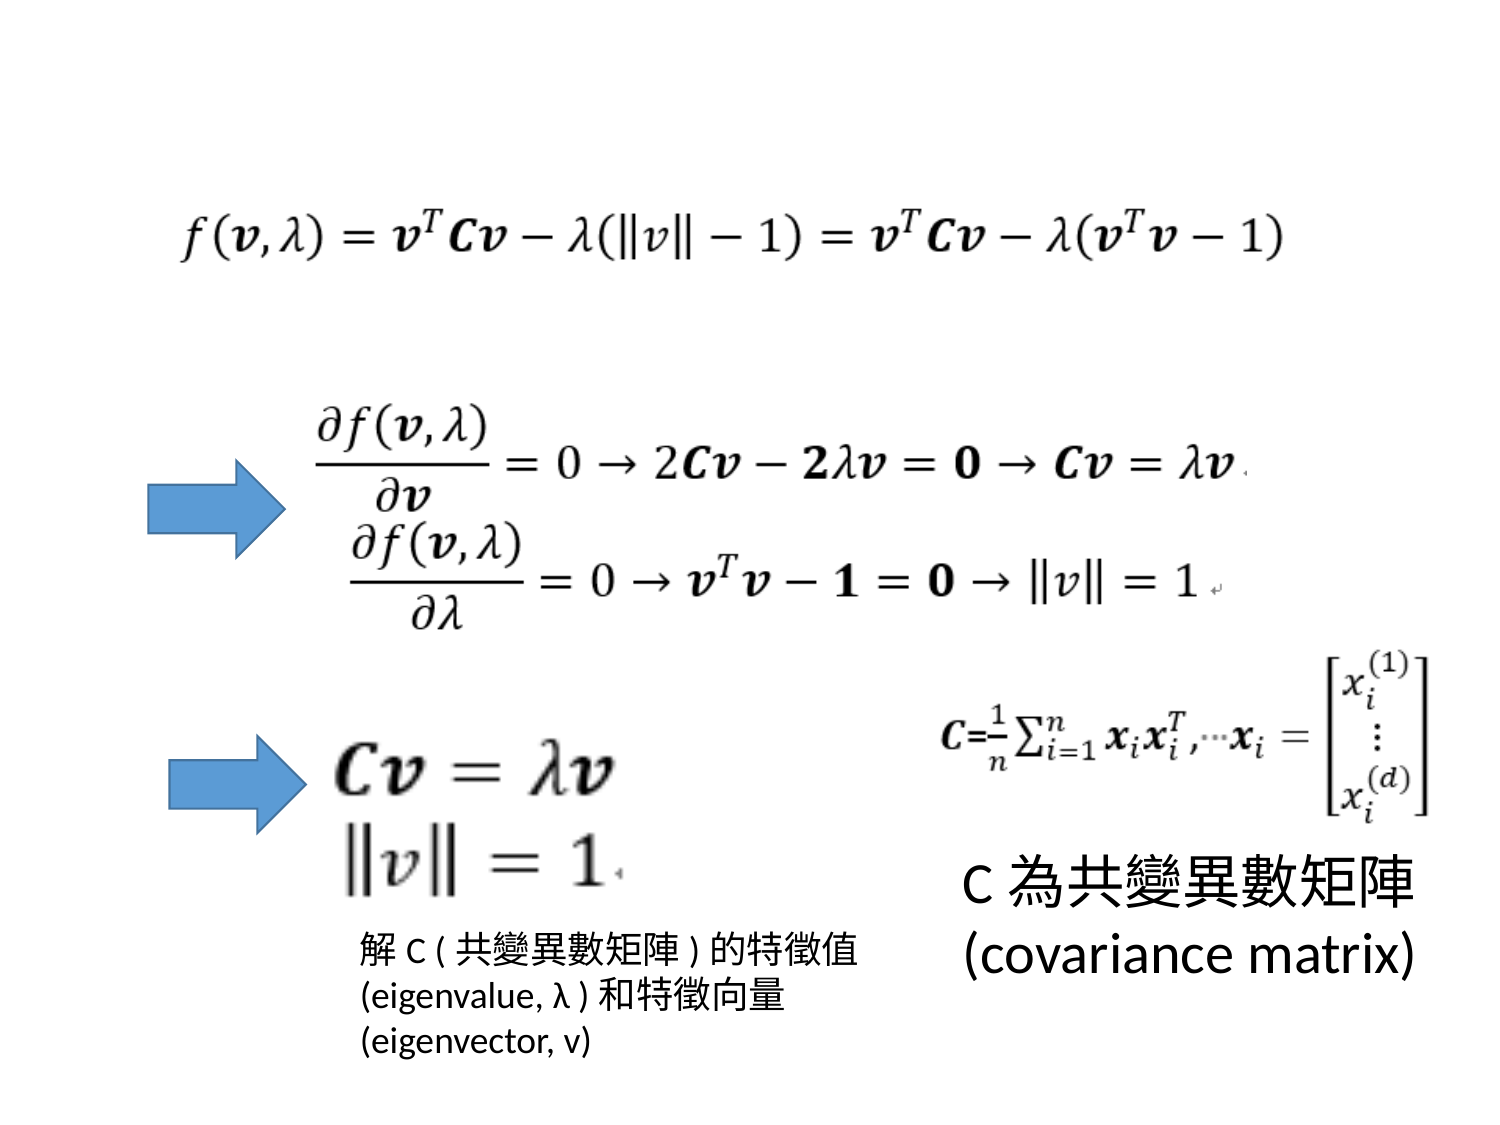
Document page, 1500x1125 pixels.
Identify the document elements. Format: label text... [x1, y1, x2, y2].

picture [173, 206, 1289, 277]
text_box 解C (共變異數矩陣)的特徵值(eigenvalue, λ )和特徵向量(eigenvector, v) [345, 918, 908, 1069]
text_box [168, 733, 305, 836]
picture [305, 377, 1436, 829]
text_box C為共變異數矩陣 (covariance matrix) [948, 837, 1433, 993]
picture [305, 702, 627, 908]
text_box [147, 458, 287, 561]
